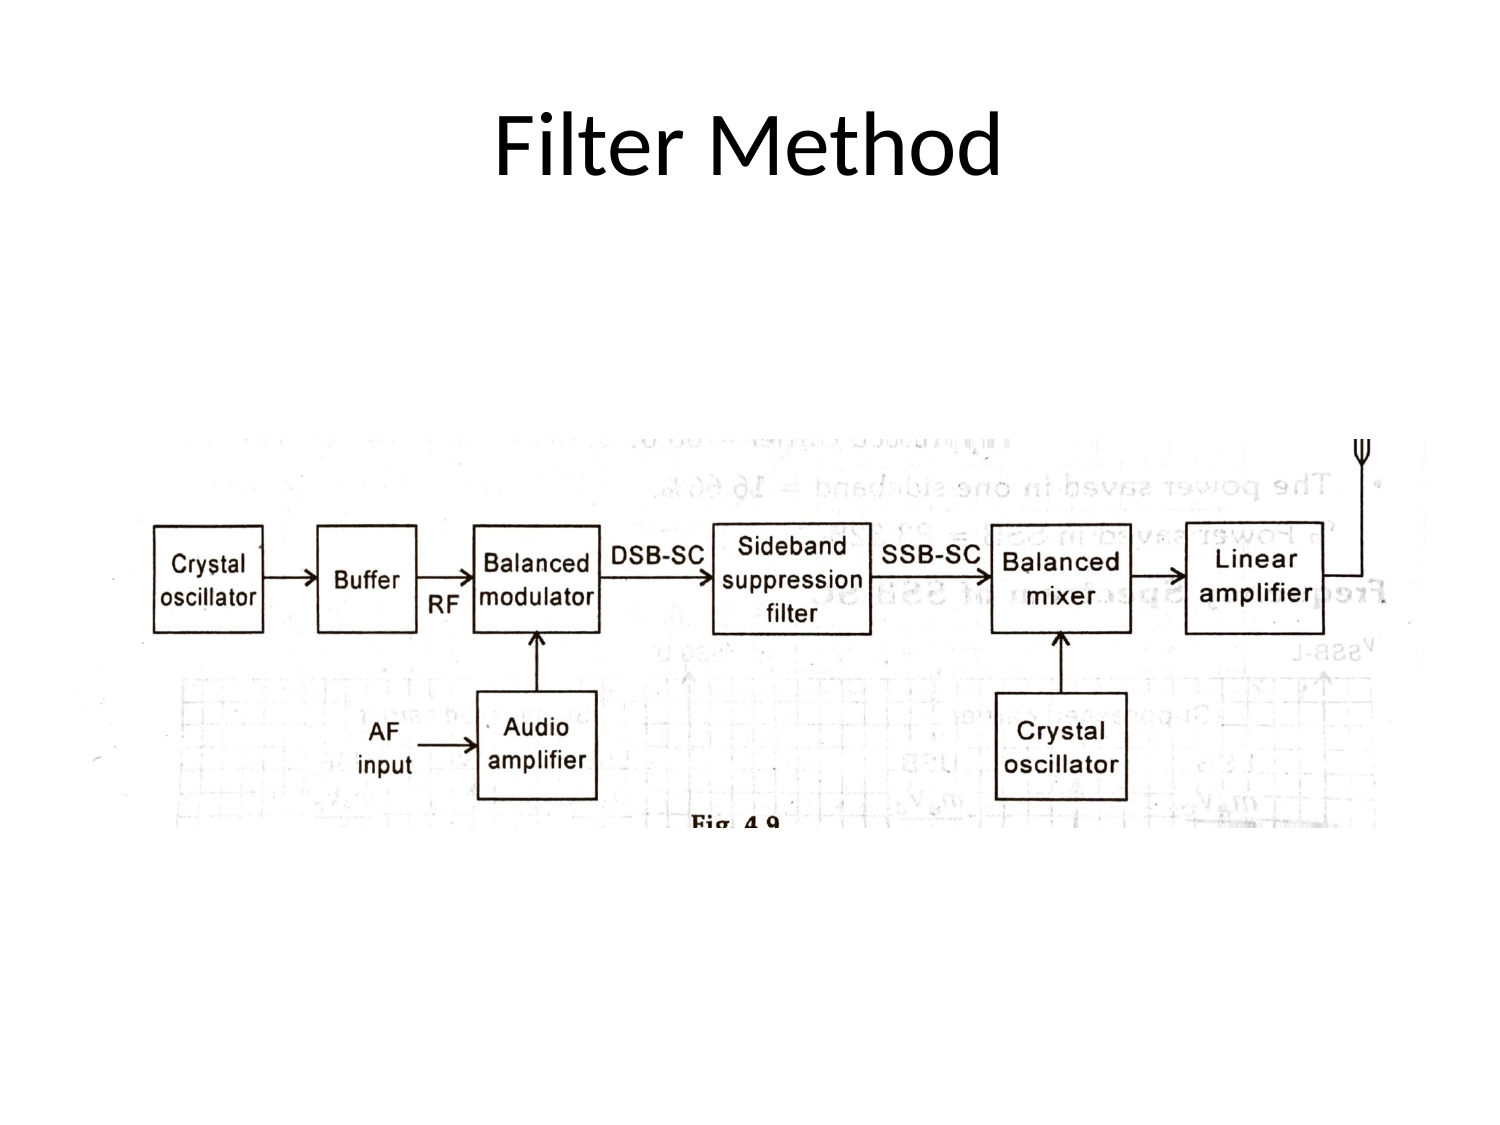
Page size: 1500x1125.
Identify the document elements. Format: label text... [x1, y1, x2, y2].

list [74, 439, 1426, 828]
title Filter Method [75, 45, 1425, 233]
